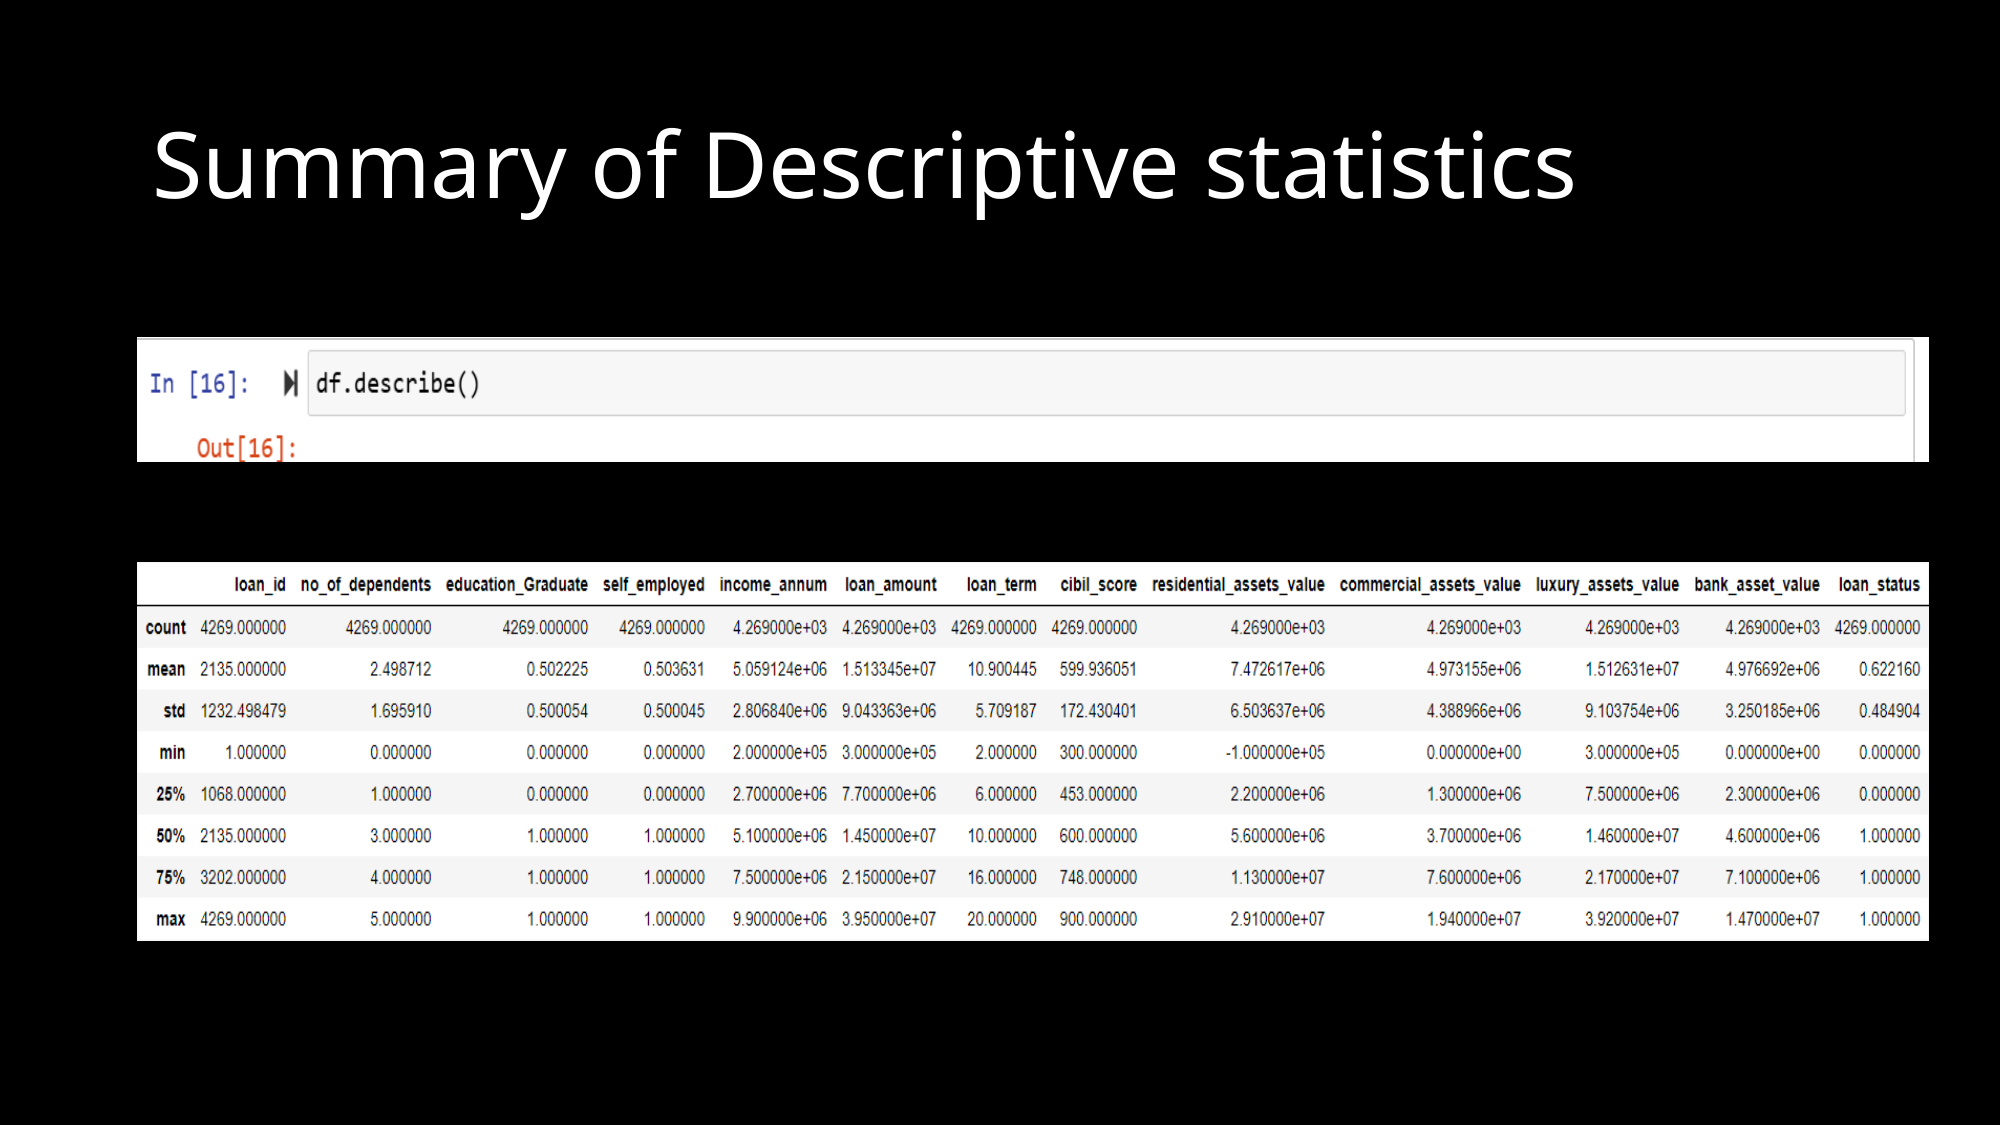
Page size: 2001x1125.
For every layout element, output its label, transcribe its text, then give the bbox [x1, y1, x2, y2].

picture [136, 561, 1929, 942]
picture [136, 337, 1929, 463]
title Summary of Descriptive statistics [137, 59, 1863, 278]
